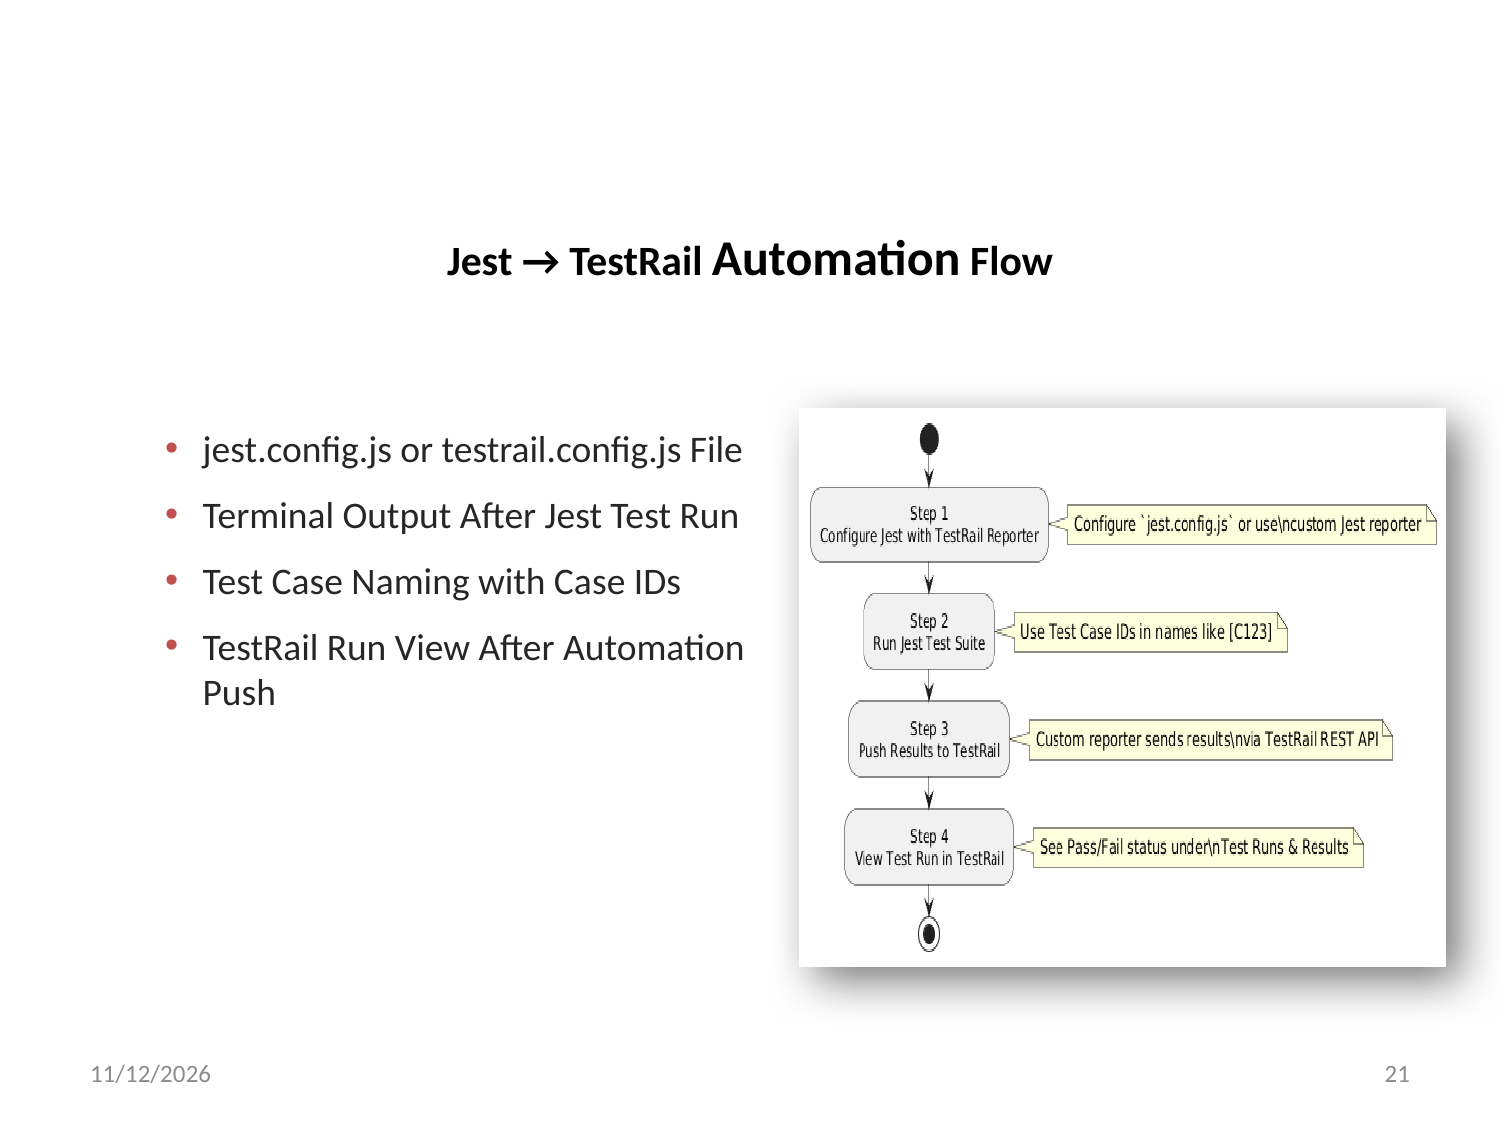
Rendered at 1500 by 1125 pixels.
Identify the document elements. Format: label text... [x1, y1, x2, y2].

title Jest → TestRail Automation Flow [274, 158, 1226, 354]
picture [798, 408, 1447, 967]
slide_number 21 [1074, 1042, 1425, 1103]
text_box jest.config.js or testrail.config.js File Terminal Output After Jest Test Run Test Case Naming with Case IDs TestRail Run View After Automation Push [140, 417, 789, 927]
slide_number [75, 1042, 425, 1103]
